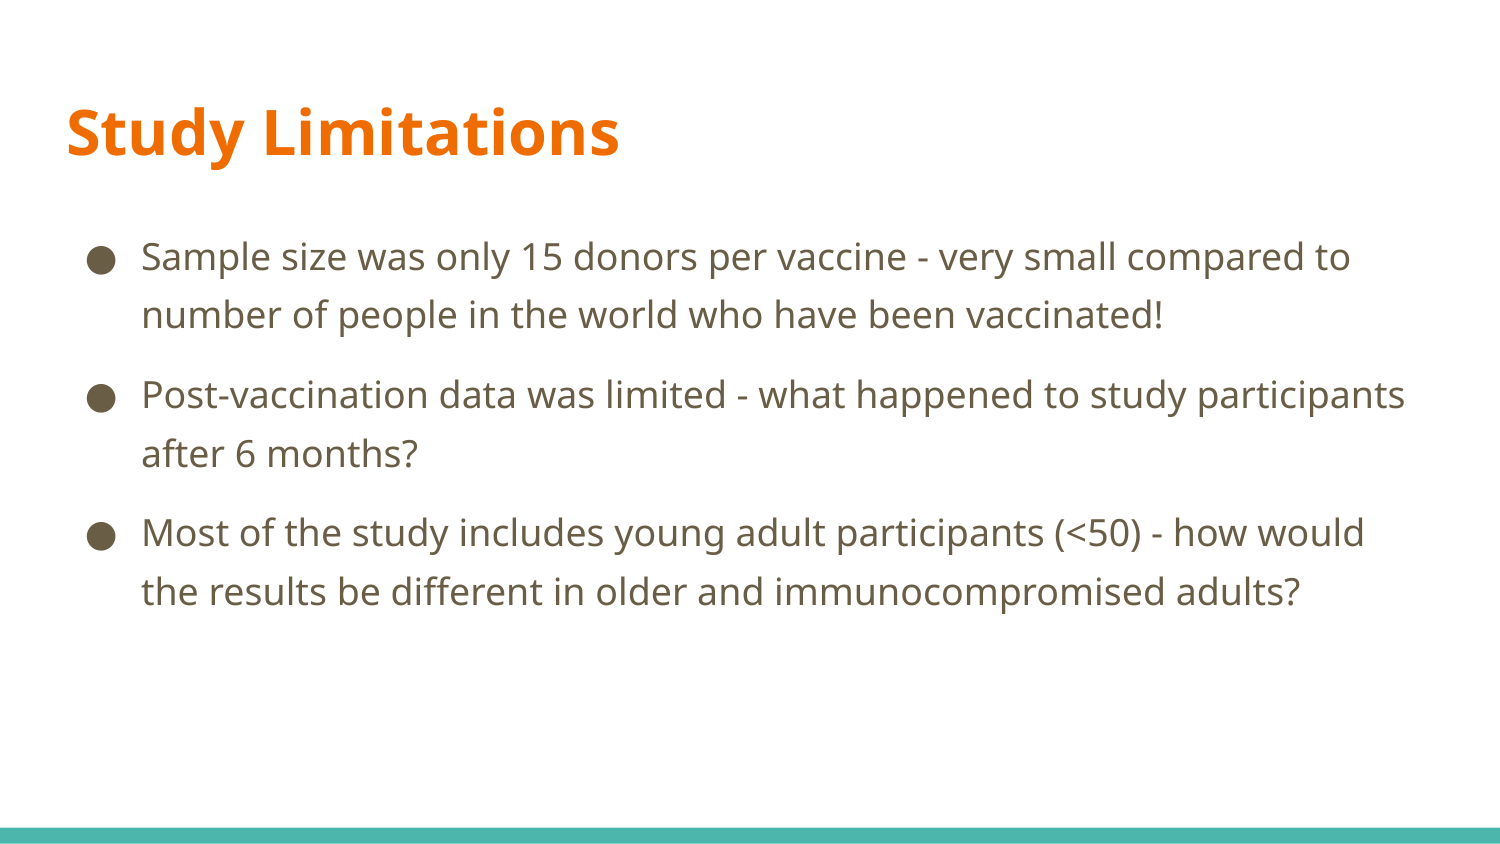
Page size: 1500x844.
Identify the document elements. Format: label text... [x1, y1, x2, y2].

list Sample size was only 15 donors per vaccine - very small compared to number of people in the world who have been vaccinated! Post-vaccination data was limited - what happened to study participants after 6 months? Most of the study includes young adult participants (<50) - how would the results be different in older and immunocompromised adults? [51, 207, 1449, 750]
title Study Limitations [51, 72, 1449, 189]
